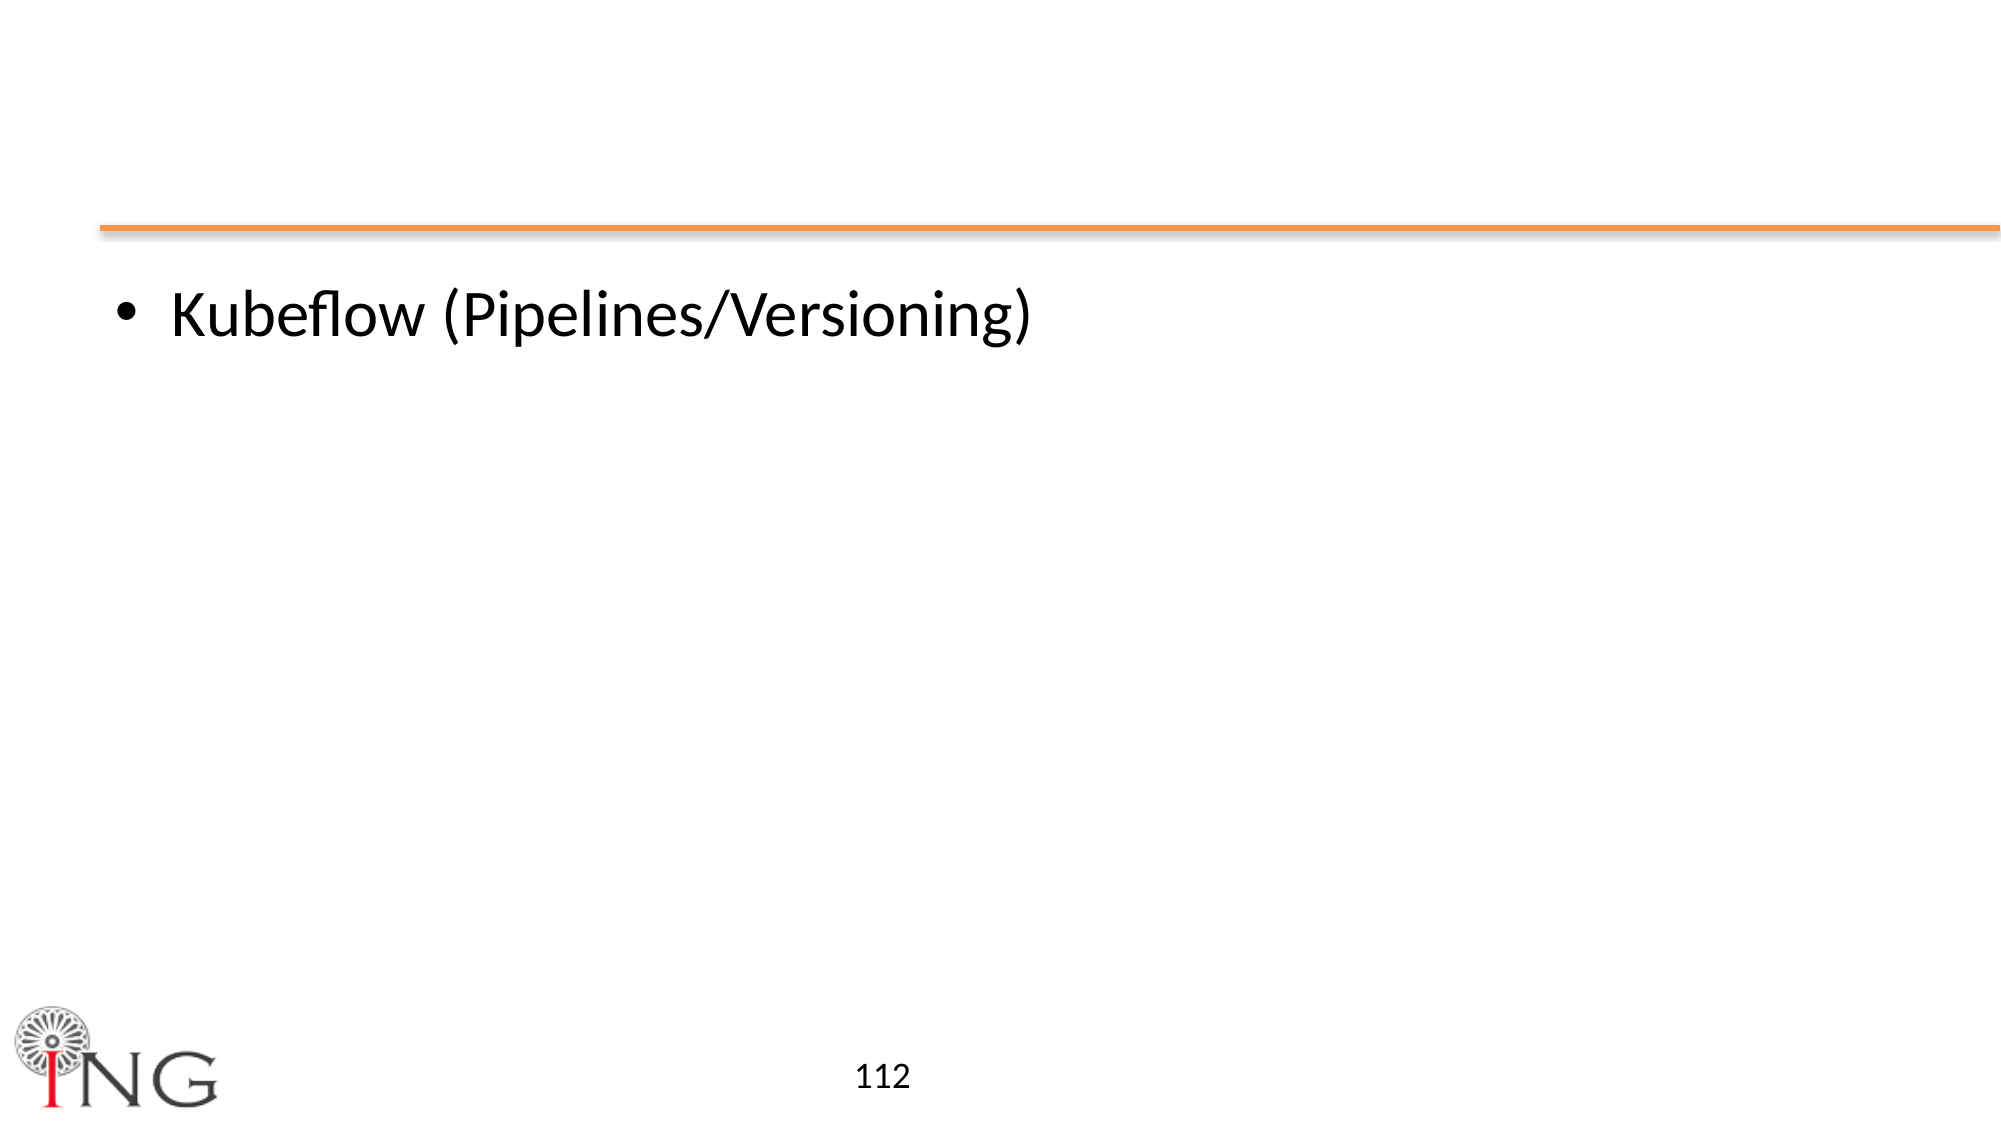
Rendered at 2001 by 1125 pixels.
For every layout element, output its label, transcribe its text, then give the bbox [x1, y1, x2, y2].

picture [0, 987, 244, 1125]
list Kubeflow (Pipelines/Versioning) [99, 262, 1900, 1005]
slide_number 112 [839, 1043, 1900, 1104]
